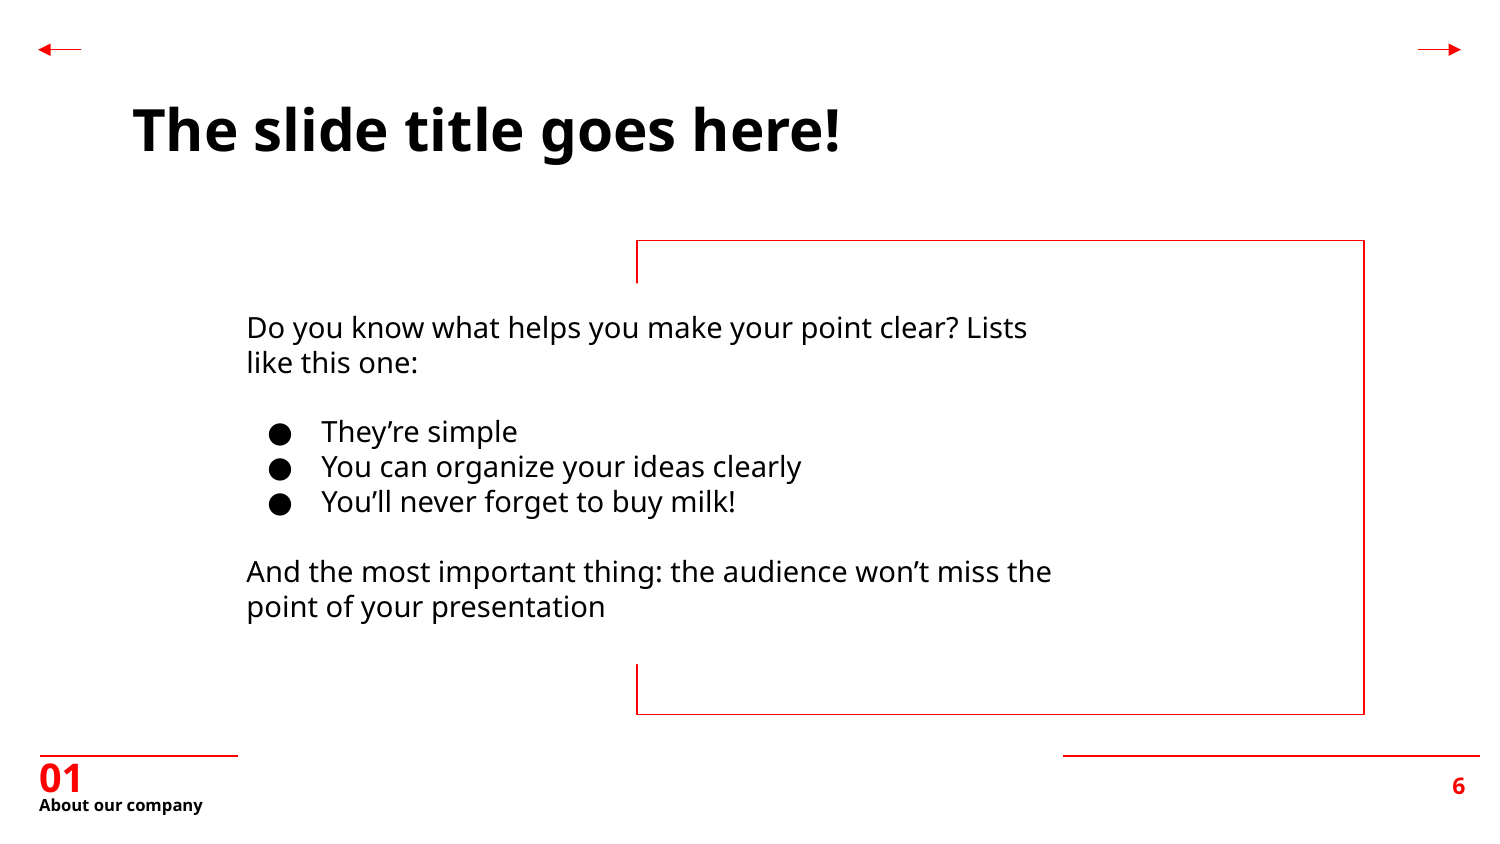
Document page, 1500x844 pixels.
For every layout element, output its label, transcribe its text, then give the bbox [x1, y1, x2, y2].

subtitle Do you know what helps you make your point clear? Lists like this one: They’re simple You can organize your ideas clearly You’ll never forget to buy milk! And the most important thing: the audience won’t miss the point of your presentation [231, 283, 1095, 665]
title The slide title goes here! [116, 78, 1259, 173]
text_box [637, 240, 1364, 715]
title About our company [24, 785, 521, 824]
title 01 [24, 774, 302, 801]
